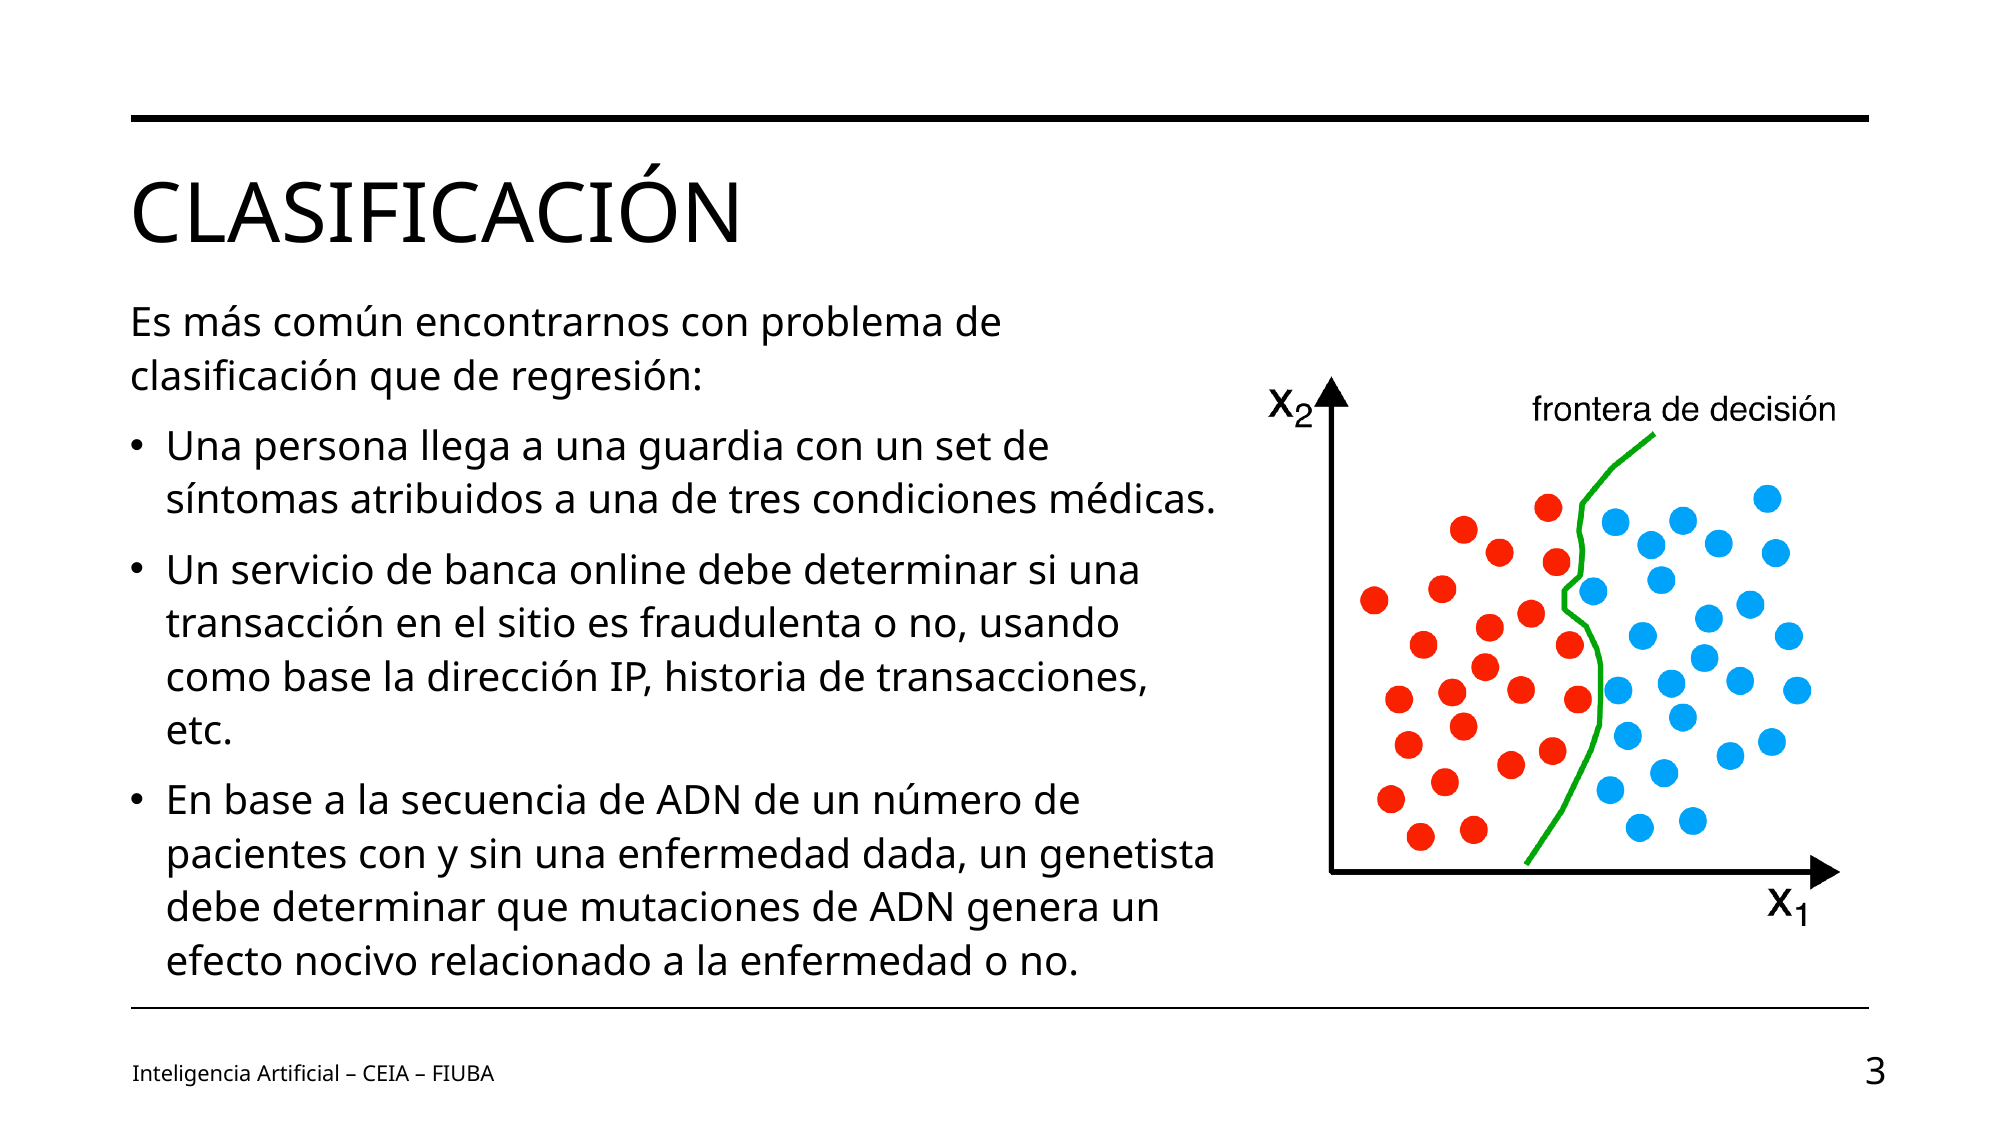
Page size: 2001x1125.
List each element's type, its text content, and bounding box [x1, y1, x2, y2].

picture [1268, 376, 1840, 926]
slide_number 3 [1791, 1042, 1902, 1103]
footer Inteligencia Artificial – CEIA – FIUBA [117, 1042, 862, 1103]
title Clasificación [114, 151, 1869, 377]
list Es más común encontrarnos con problema de clasificación que de regresión: Una persona llega a una guardia con un set de síntomas atribuidos a una de tres condiciones médicas. Un servicio de banca online debe determinar si una transacción en el sitio es fraudulenta o no, usando como base la dirección IP, historia de transacciones, etc. En base a la secuencia de ADN de un número de pacientes con y sin una enfermedad dada, un genetista debe determinar que mutaciones de ADN genera un efecto nocivo relacionado a la enfermedad o no. [114, 283, 1239, 999]
